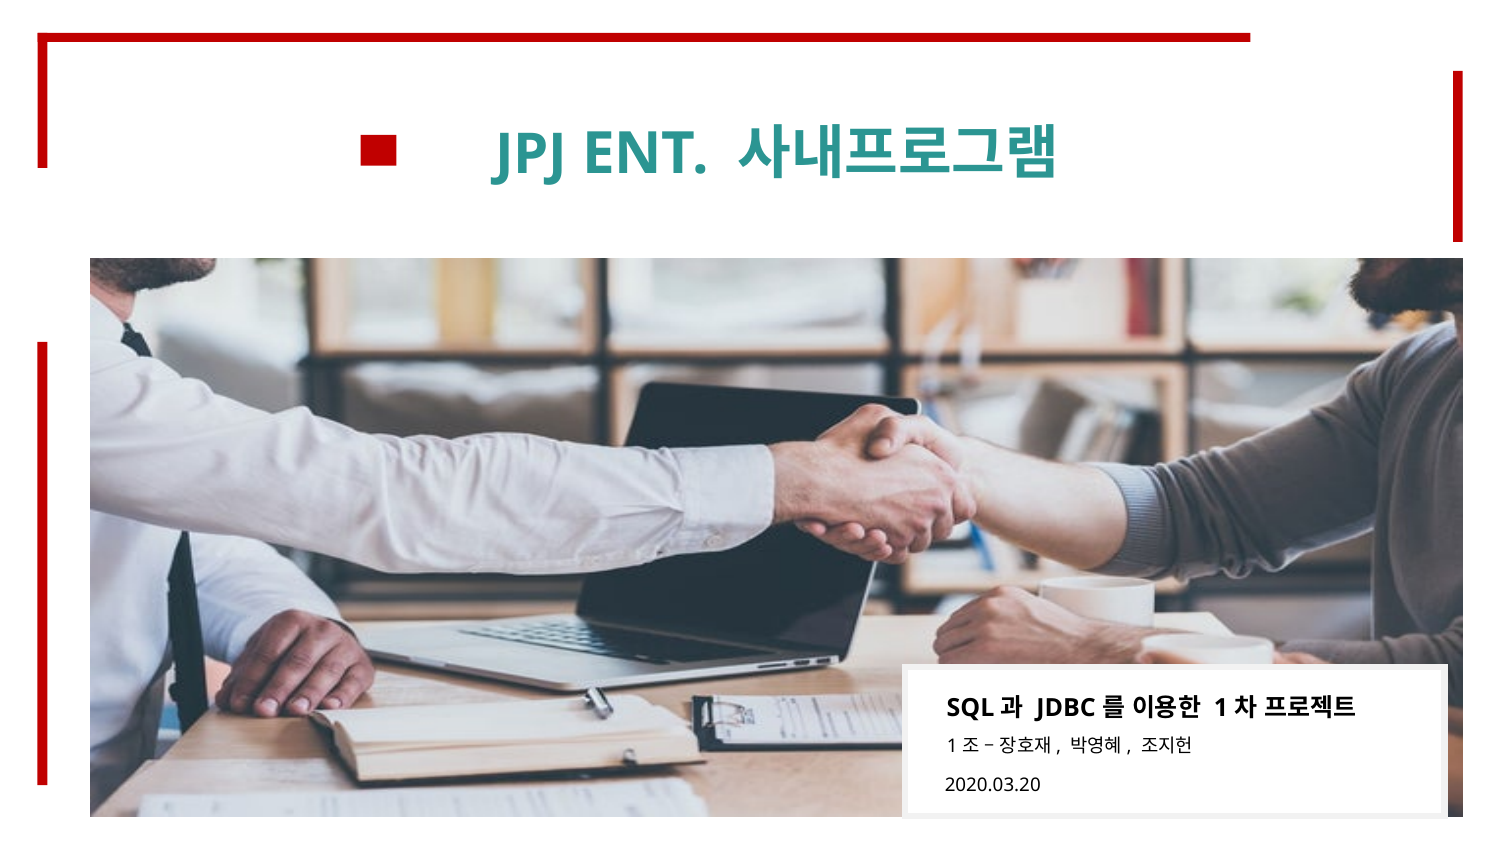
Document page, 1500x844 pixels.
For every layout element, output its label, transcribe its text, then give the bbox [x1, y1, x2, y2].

text_box [359, 134, 397, 167]
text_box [904, 666, 1445, 817]
text_box JPJ ENT. 사내프로그램 [299, 88, 1254, 212]
picture [90, 258, 1463, 817]
